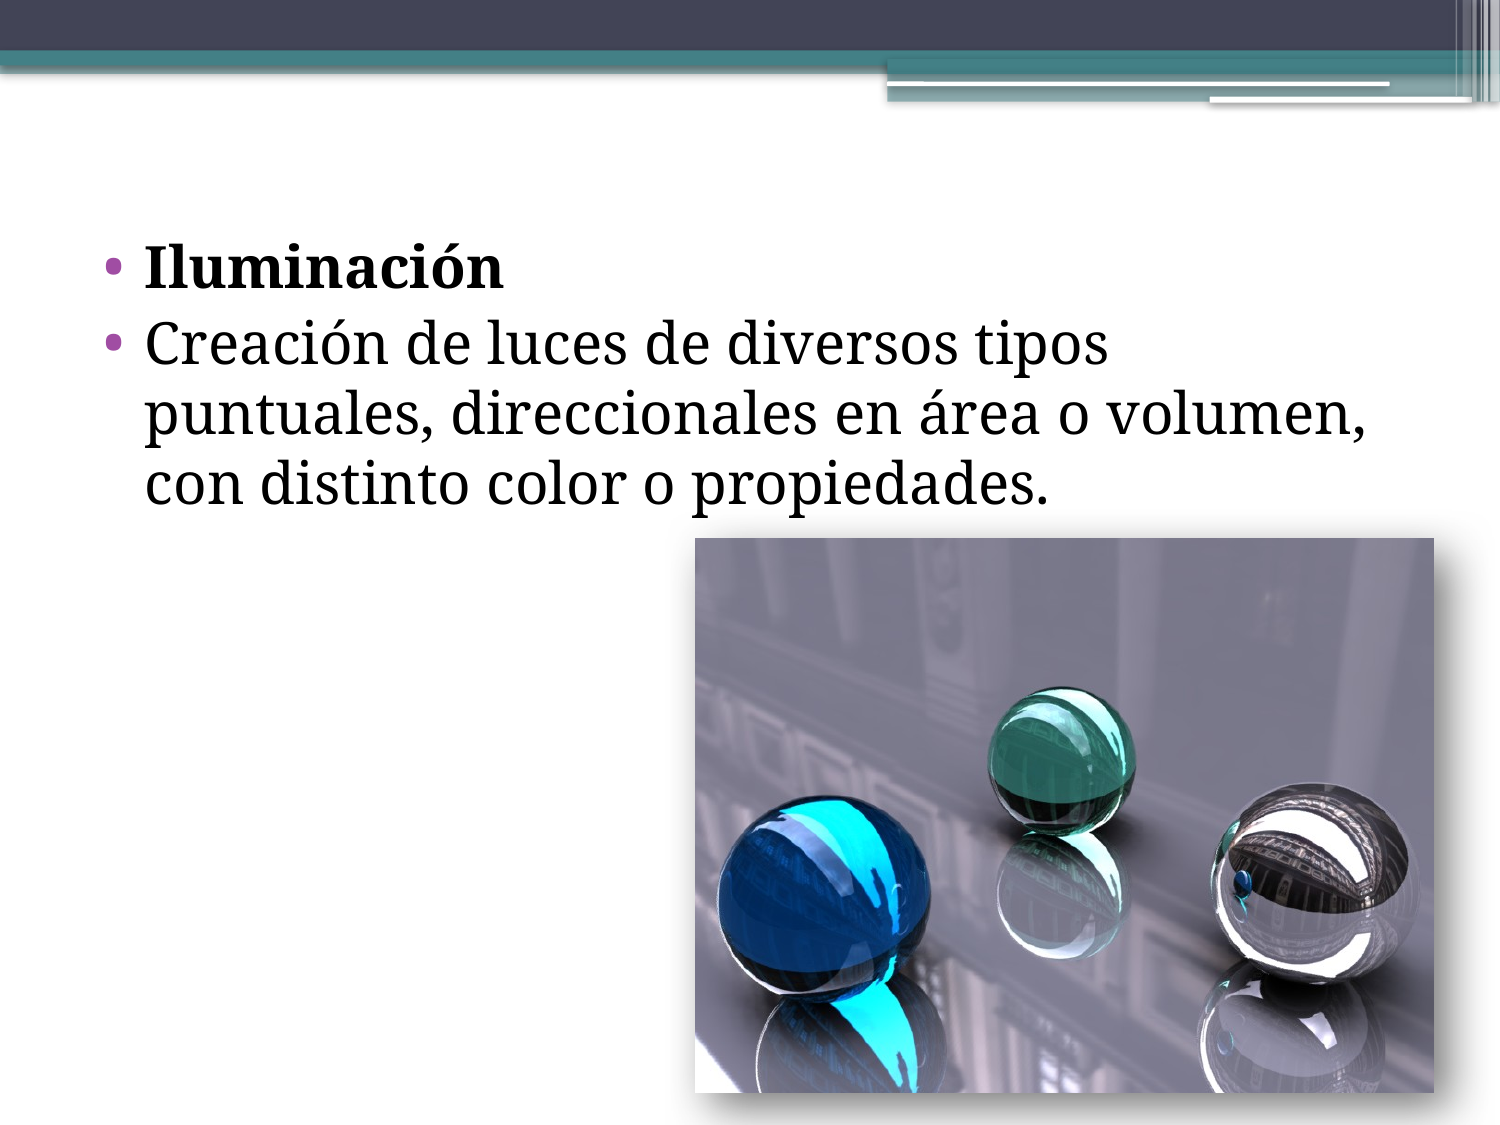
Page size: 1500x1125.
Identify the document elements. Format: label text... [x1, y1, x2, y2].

list Iluminación Creación de luces de diversos tipos puntuales, direccionales en área o volumen, con distinto color o propiedades. [70, 222, 1421, 933]
picture [694, 538, 1434, 1093]
